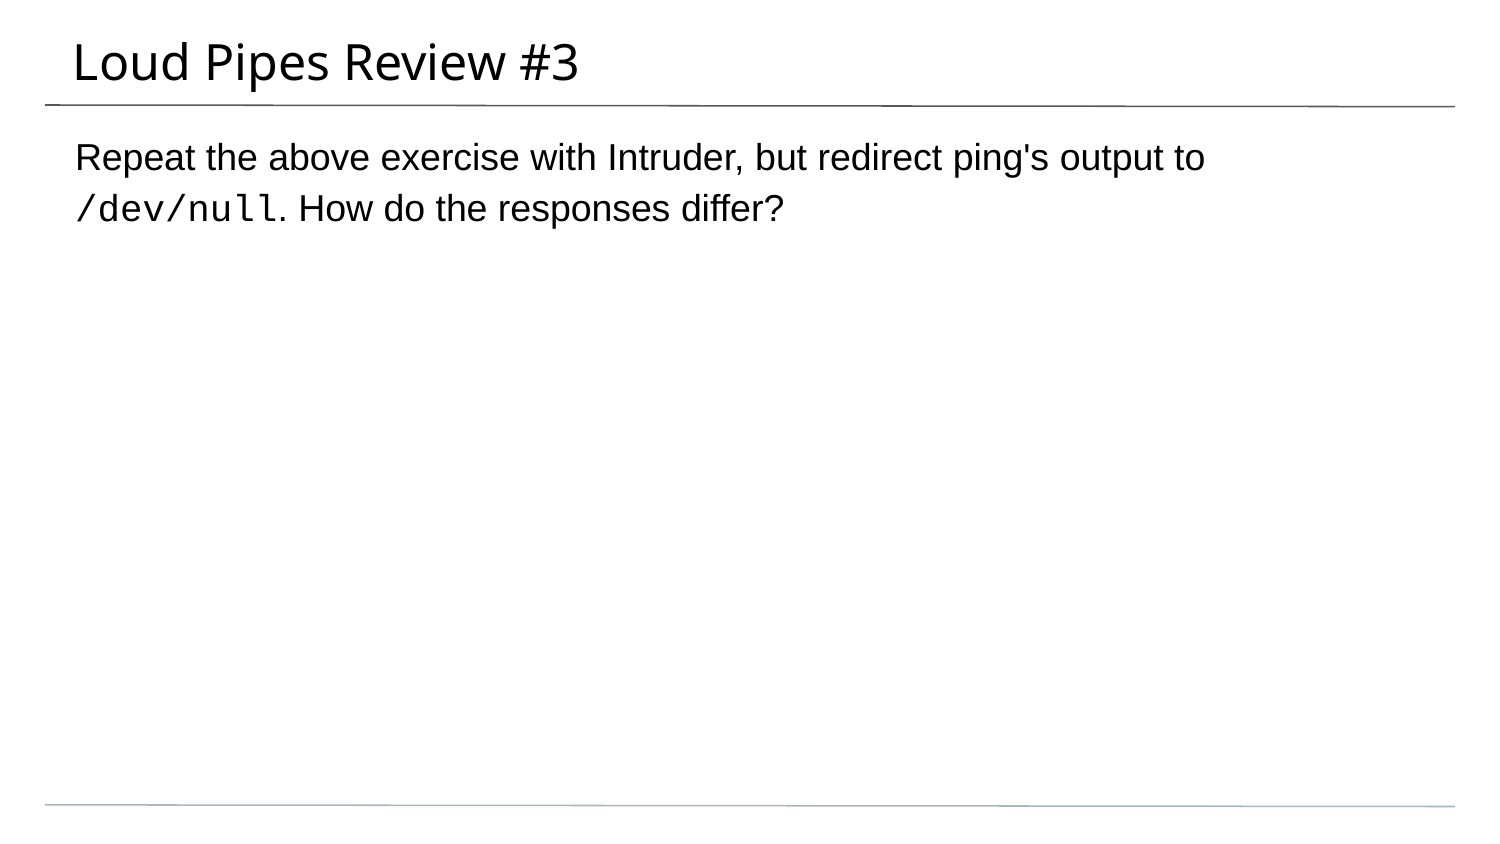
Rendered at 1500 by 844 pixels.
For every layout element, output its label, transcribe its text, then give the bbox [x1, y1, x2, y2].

title Loud Pipes Review #3 [0, 0, 1500, 88]
subtitle Repeat the above exercise with Intruder, but redirect ping's output to /dev/null. How do the responses differ? [0, 110, 1500, 171]
